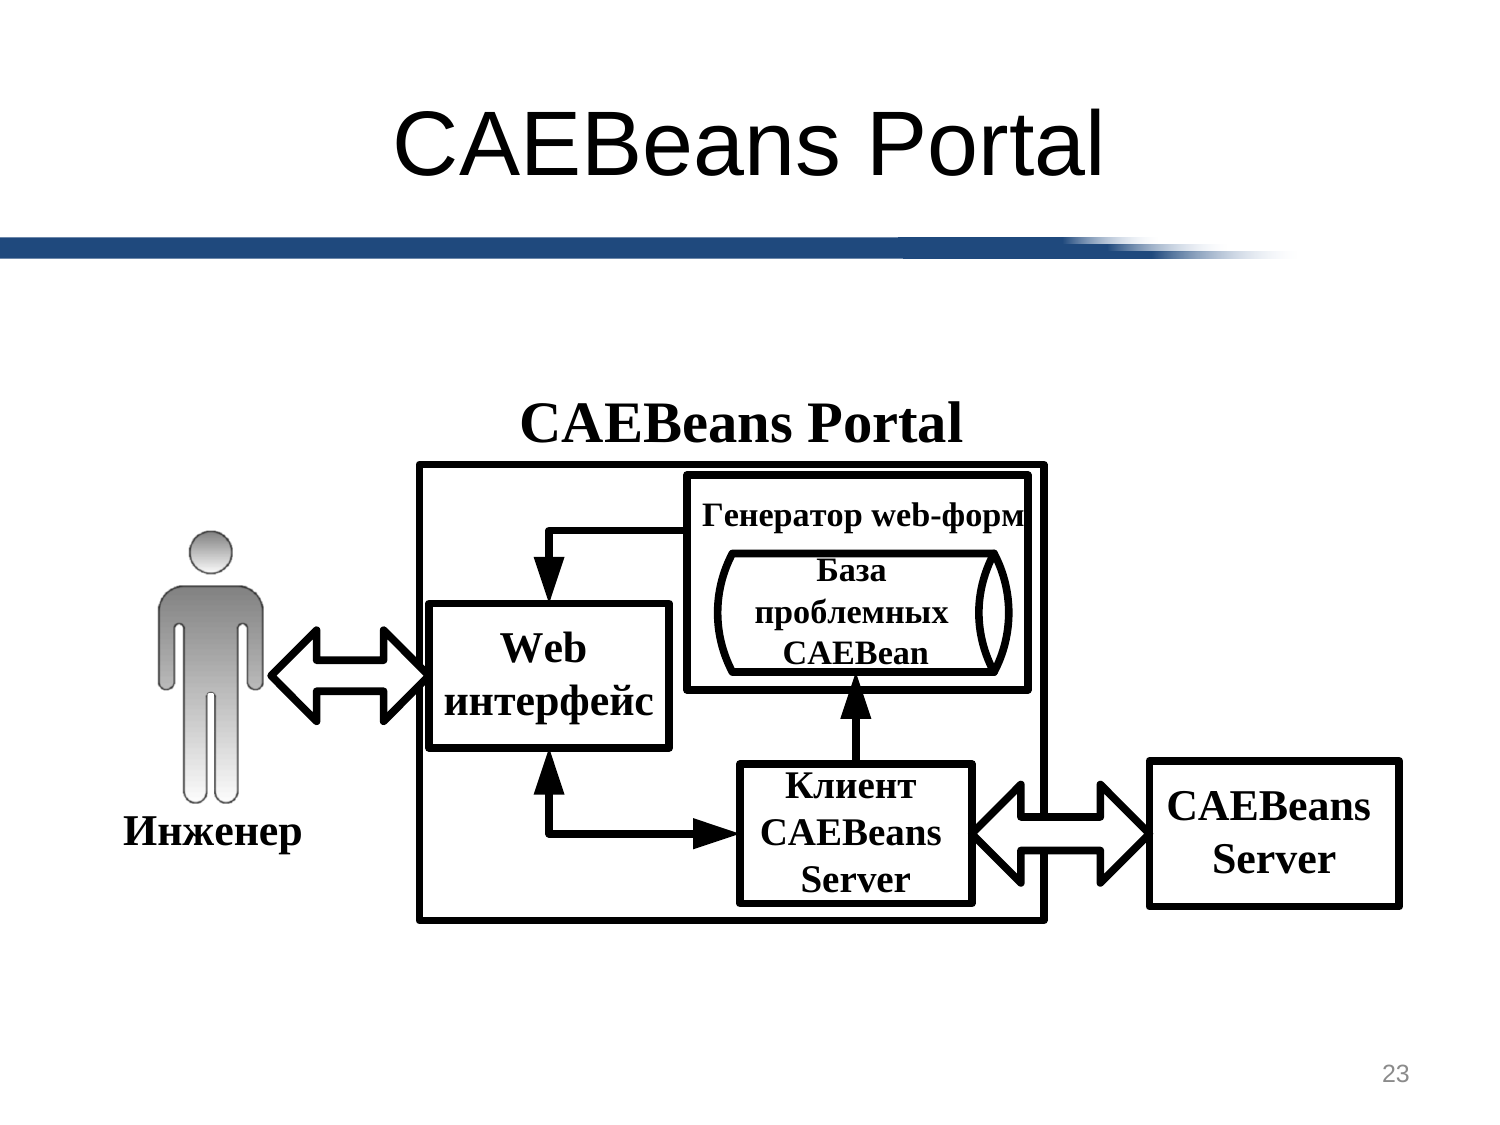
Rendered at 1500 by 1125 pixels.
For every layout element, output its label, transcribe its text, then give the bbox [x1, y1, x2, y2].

slide_number 23 [1074, 1042, 1425, 1103]
title CAEBeans Portal [75, 45, 1425, 233]
picture [120, 377, 1407, 928]
